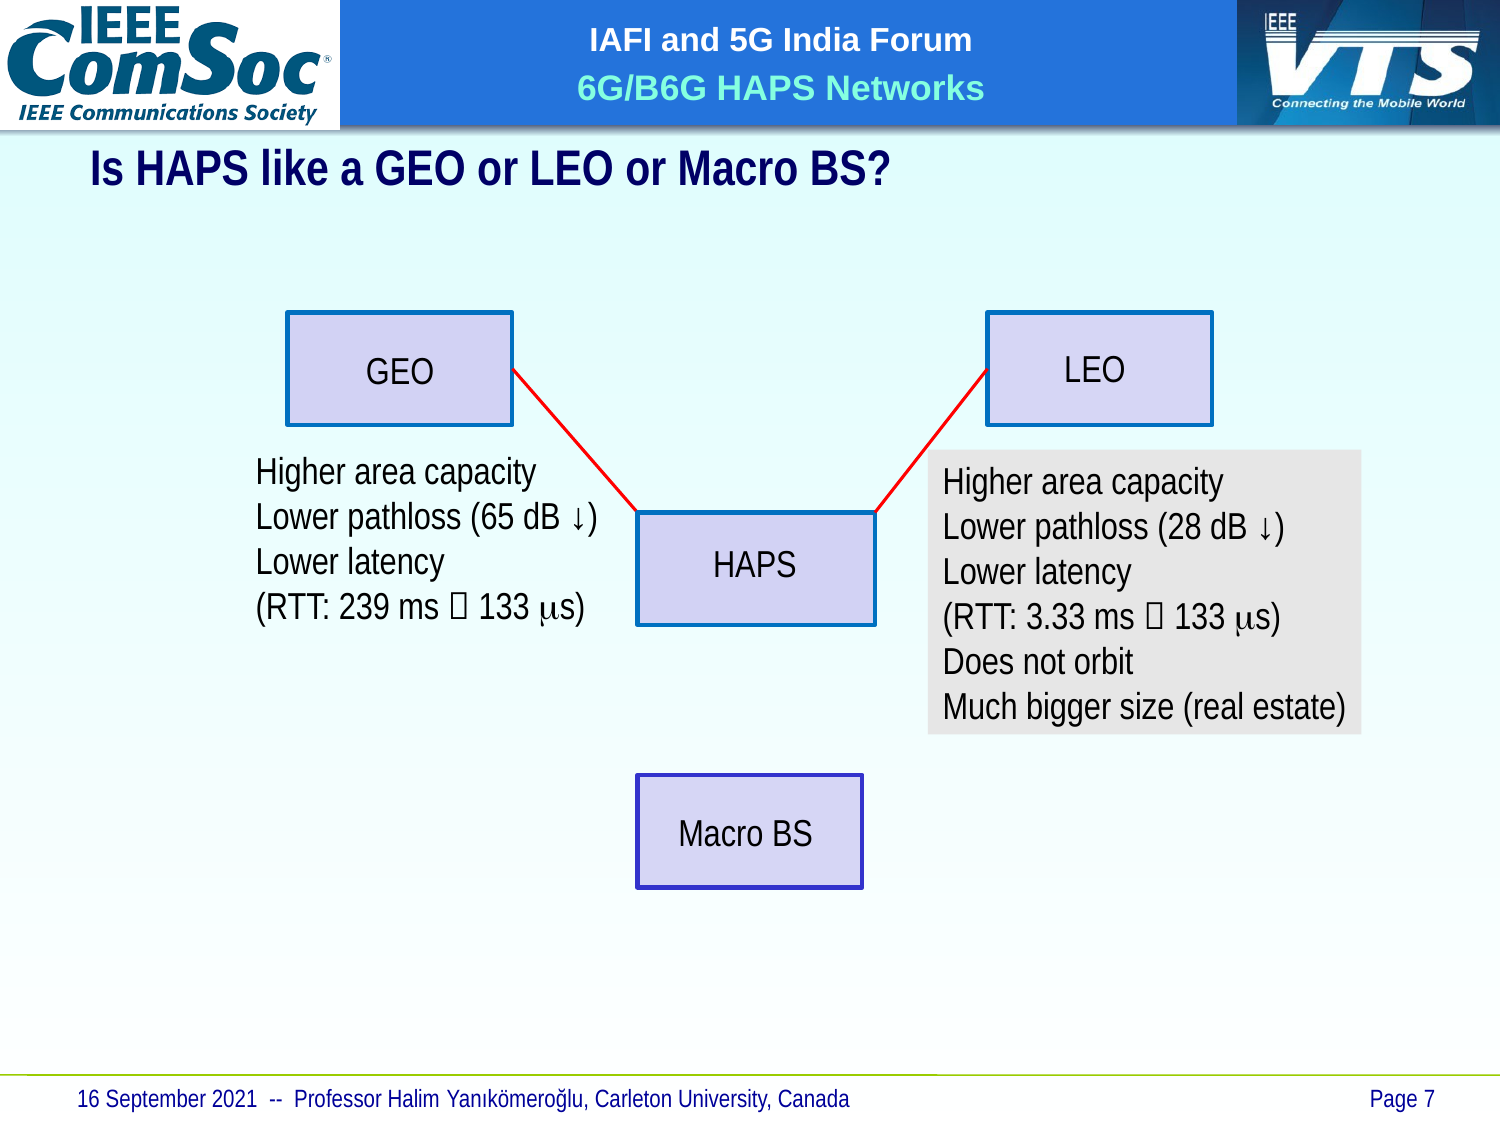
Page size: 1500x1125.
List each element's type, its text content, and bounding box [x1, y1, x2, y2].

text_box [285, 310, 514, 427]
text_box Macro BS [663, 801, 829, 862]
title Is HAPS like a GEO or LEO or Macro BS? [74, 134, 1113, 198]
picture [1237, 0, 1500, 125]
picture [0, 0, 340, 130]
text_box LEO [1049, 337, 1141, 398]
text_box Higher area capacity Lower pathloss (28 dB ↓) Lower latency (RTT: 3.33 ms  133 ms) Does not orbit Much bigger size (real estate) [927, 449, 1362, 735]
text_box Higher area capacity Lower pathloss (65 dB ↓) Lower latency (RTT: 239 ms  133 ms) [240, 439, 613, 635]
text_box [512, 368, 638, 513]
text_box [635, 510, 877, 627]
text_box [985, 310, 1214, 427]
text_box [874, 368, 988, 513]
text_box HAPS [698, 533, 812, 593]
text_box [635, 773, 864, 890]
text_box GEO [351, 339, 450, 400]
